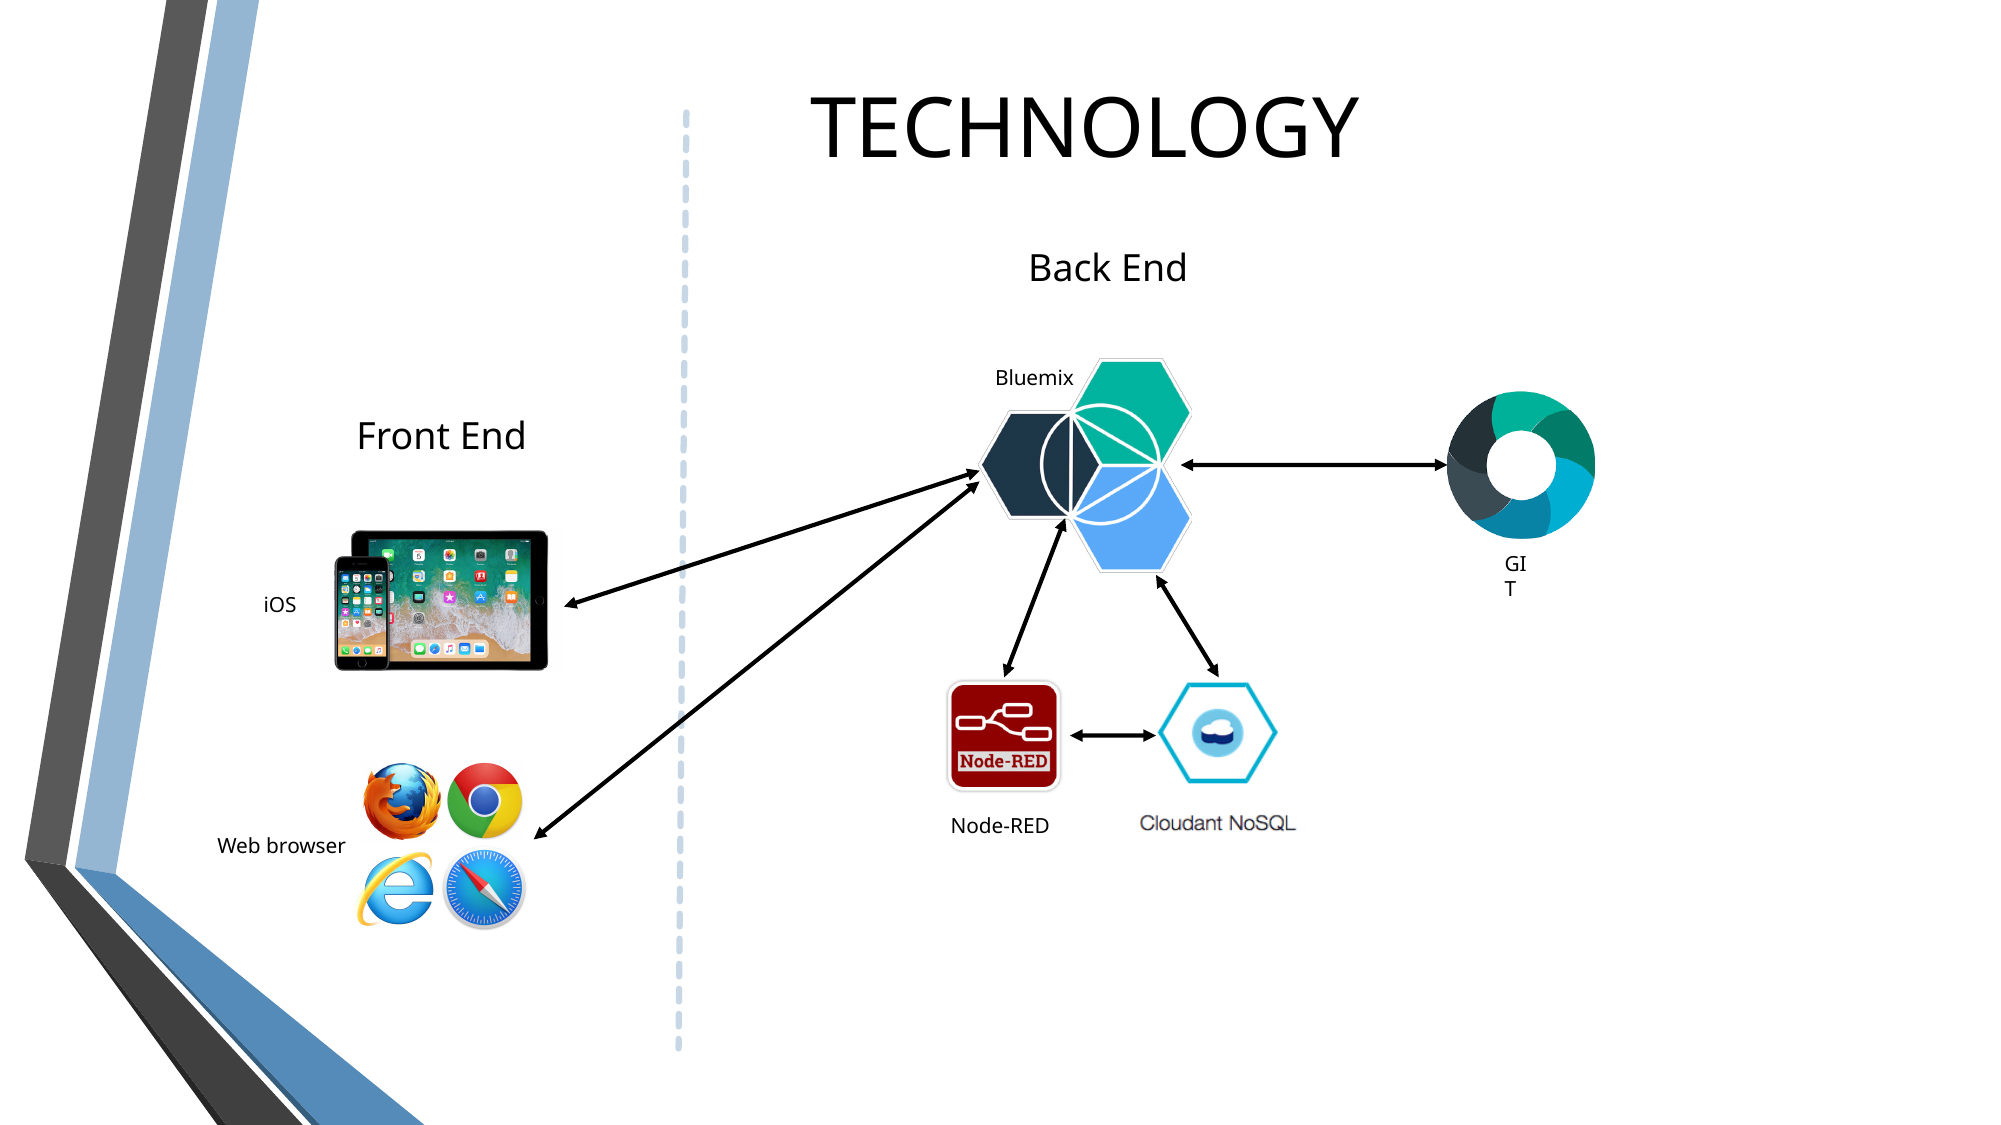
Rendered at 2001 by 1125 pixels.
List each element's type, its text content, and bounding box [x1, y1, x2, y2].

title TECHNOLOGY [263, 65, 1907, 184]
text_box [678, 112, 687, 470]
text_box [563, 470, 980, 481]
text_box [678, 840, 687, 1049]
text_box Front End [341, 404, 542, 465]
text_box iOS [248, 583, 312, 624]
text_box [1155, 574, 1220, 678]
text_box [533, 481, 980, 840]
picture [319, 528, 533, 674]
picture [866, 356, 1303, 576]
text_box Web browser [202, 825, 351, 866]
text_box GIT [1489, 543, 1553, 609]
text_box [351, 760, 531, 934]
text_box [1003, 517, 1066, 678]
text_box Back End [1013, 236, 1204, 297]
picture [1447, 391, 1595, 539]
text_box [938, 677, 1305, 884]
